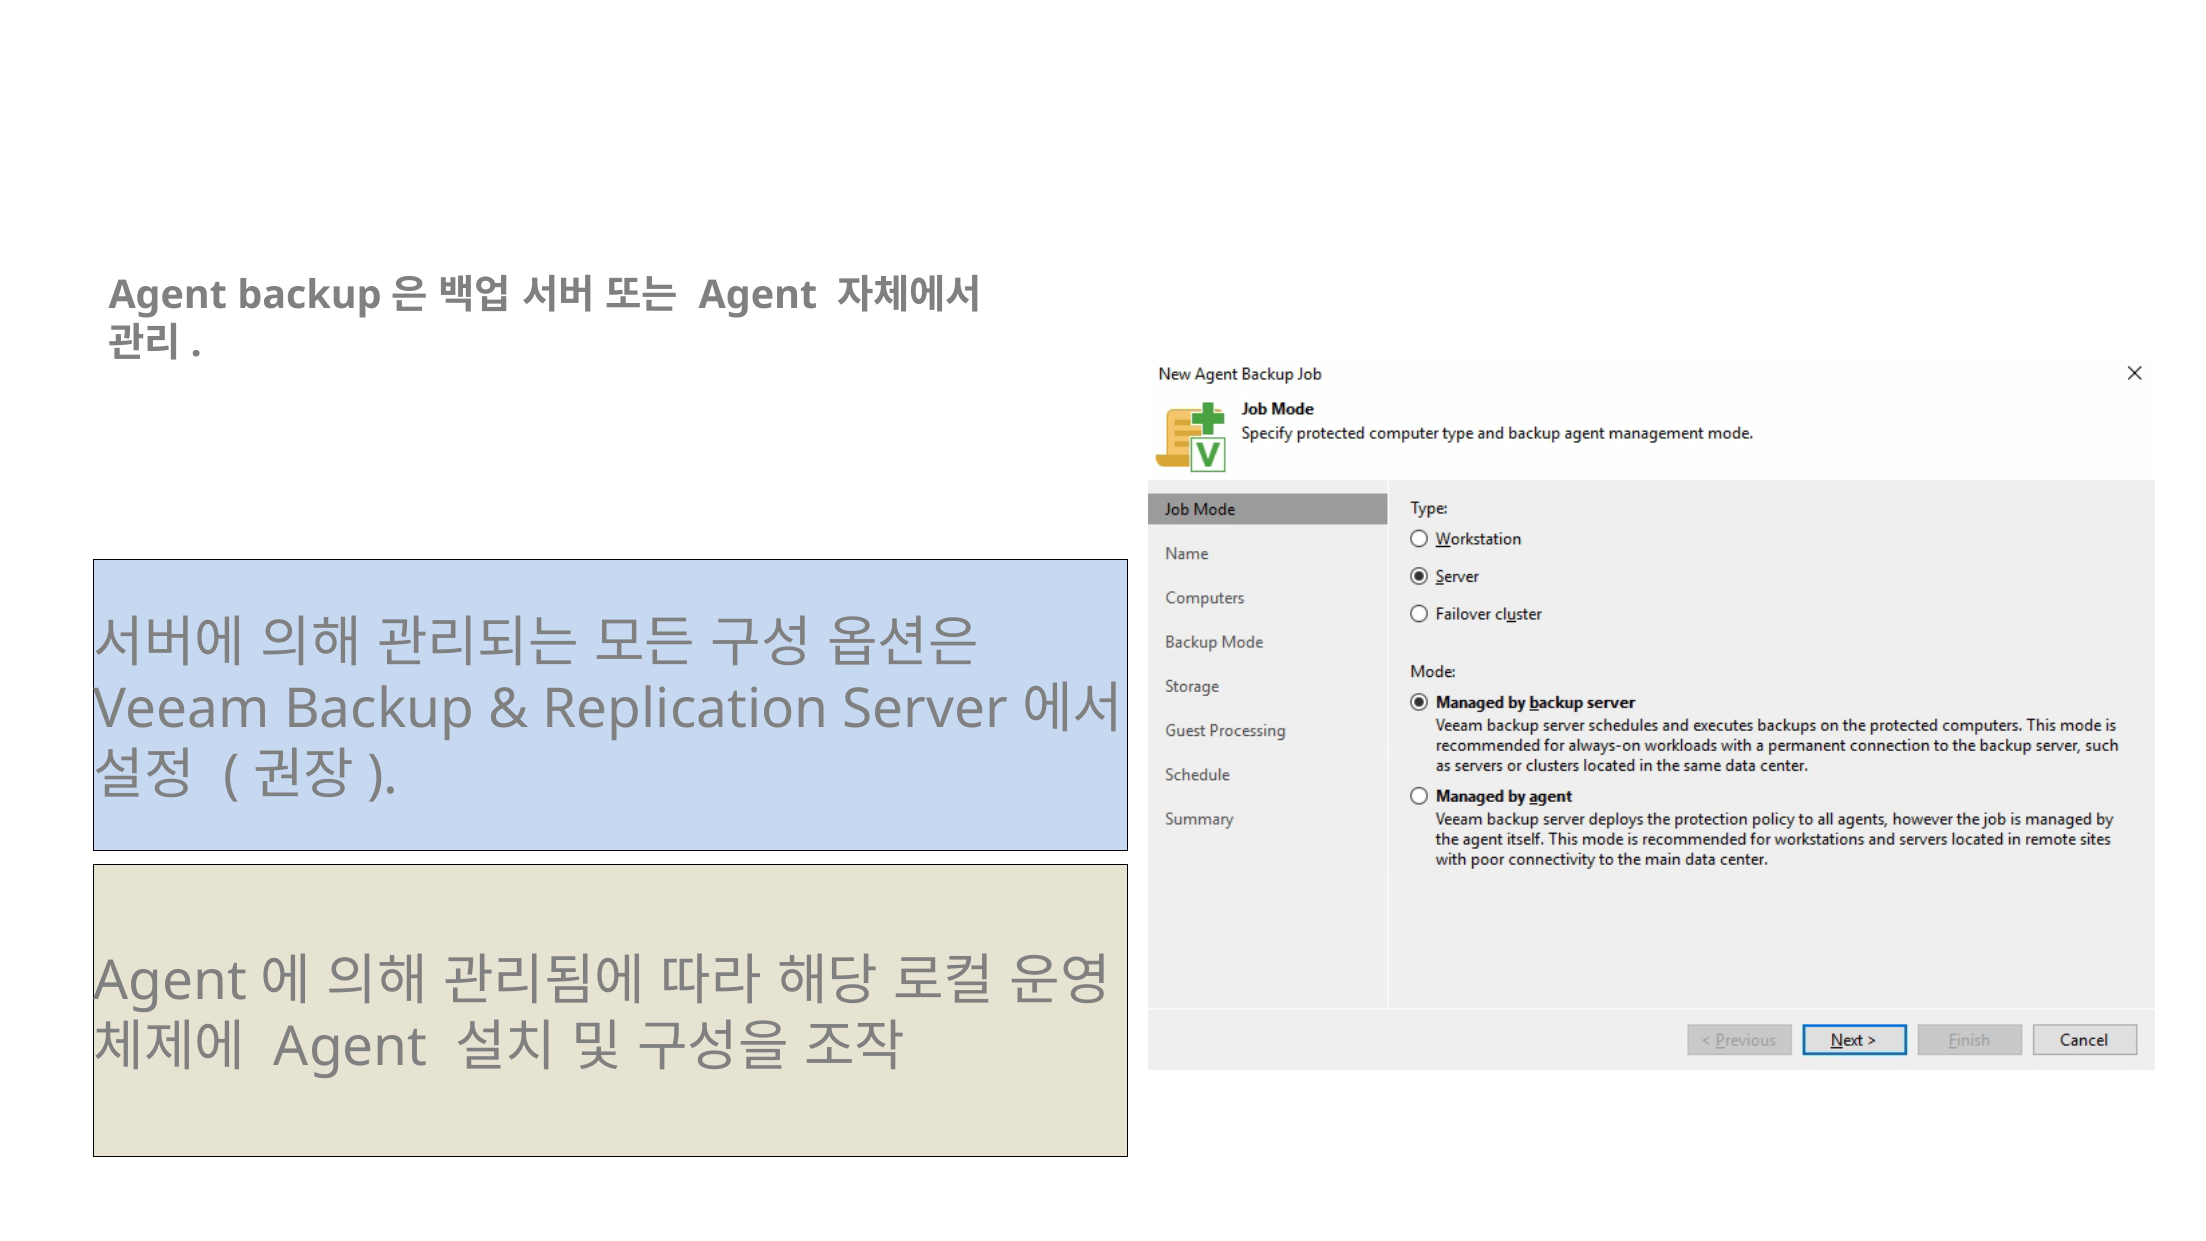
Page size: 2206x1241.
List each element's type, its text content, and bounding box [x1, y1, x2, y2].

list Agent backup은 백업 서버 또는 Agent 자체에서 관리. [93, 261, 1062, 559]
text_box Agent에 의해 관리됨에 따라 해당 로컬 운영 체제에 Agent 설치 및 구성을 조작 [93, 864, 1128, 1157]
text_box 서버에 의해 관리되는 모든 구성 옵션은 Veeam Backup & Replication Server에서 설정 (권장). [93, 559, 1128, 851]
picture [1147, 356, 2155, 1070]
